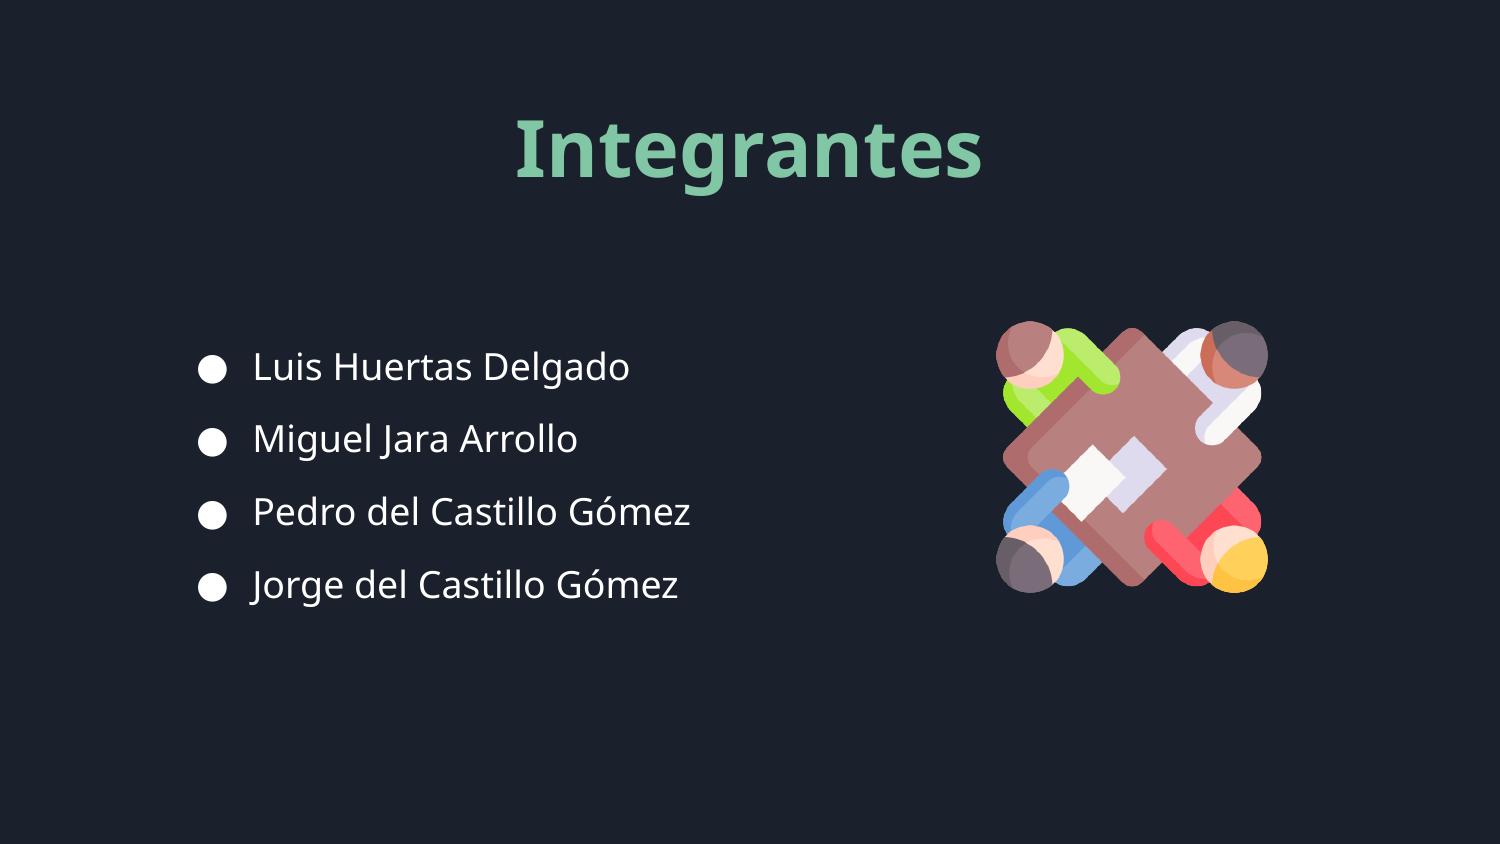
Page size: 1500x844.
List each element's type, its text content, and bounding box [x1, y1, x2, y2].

picture [995, 320, 1268, 593]
text_box Integrantes [440, 82, 1060, 224]
subtitle Luis Huertas Delgado Miguel Jara Arrollo Pedro del Castillo Gómez Jorge del Castillo Gómez [162, 321, 773, 666]
